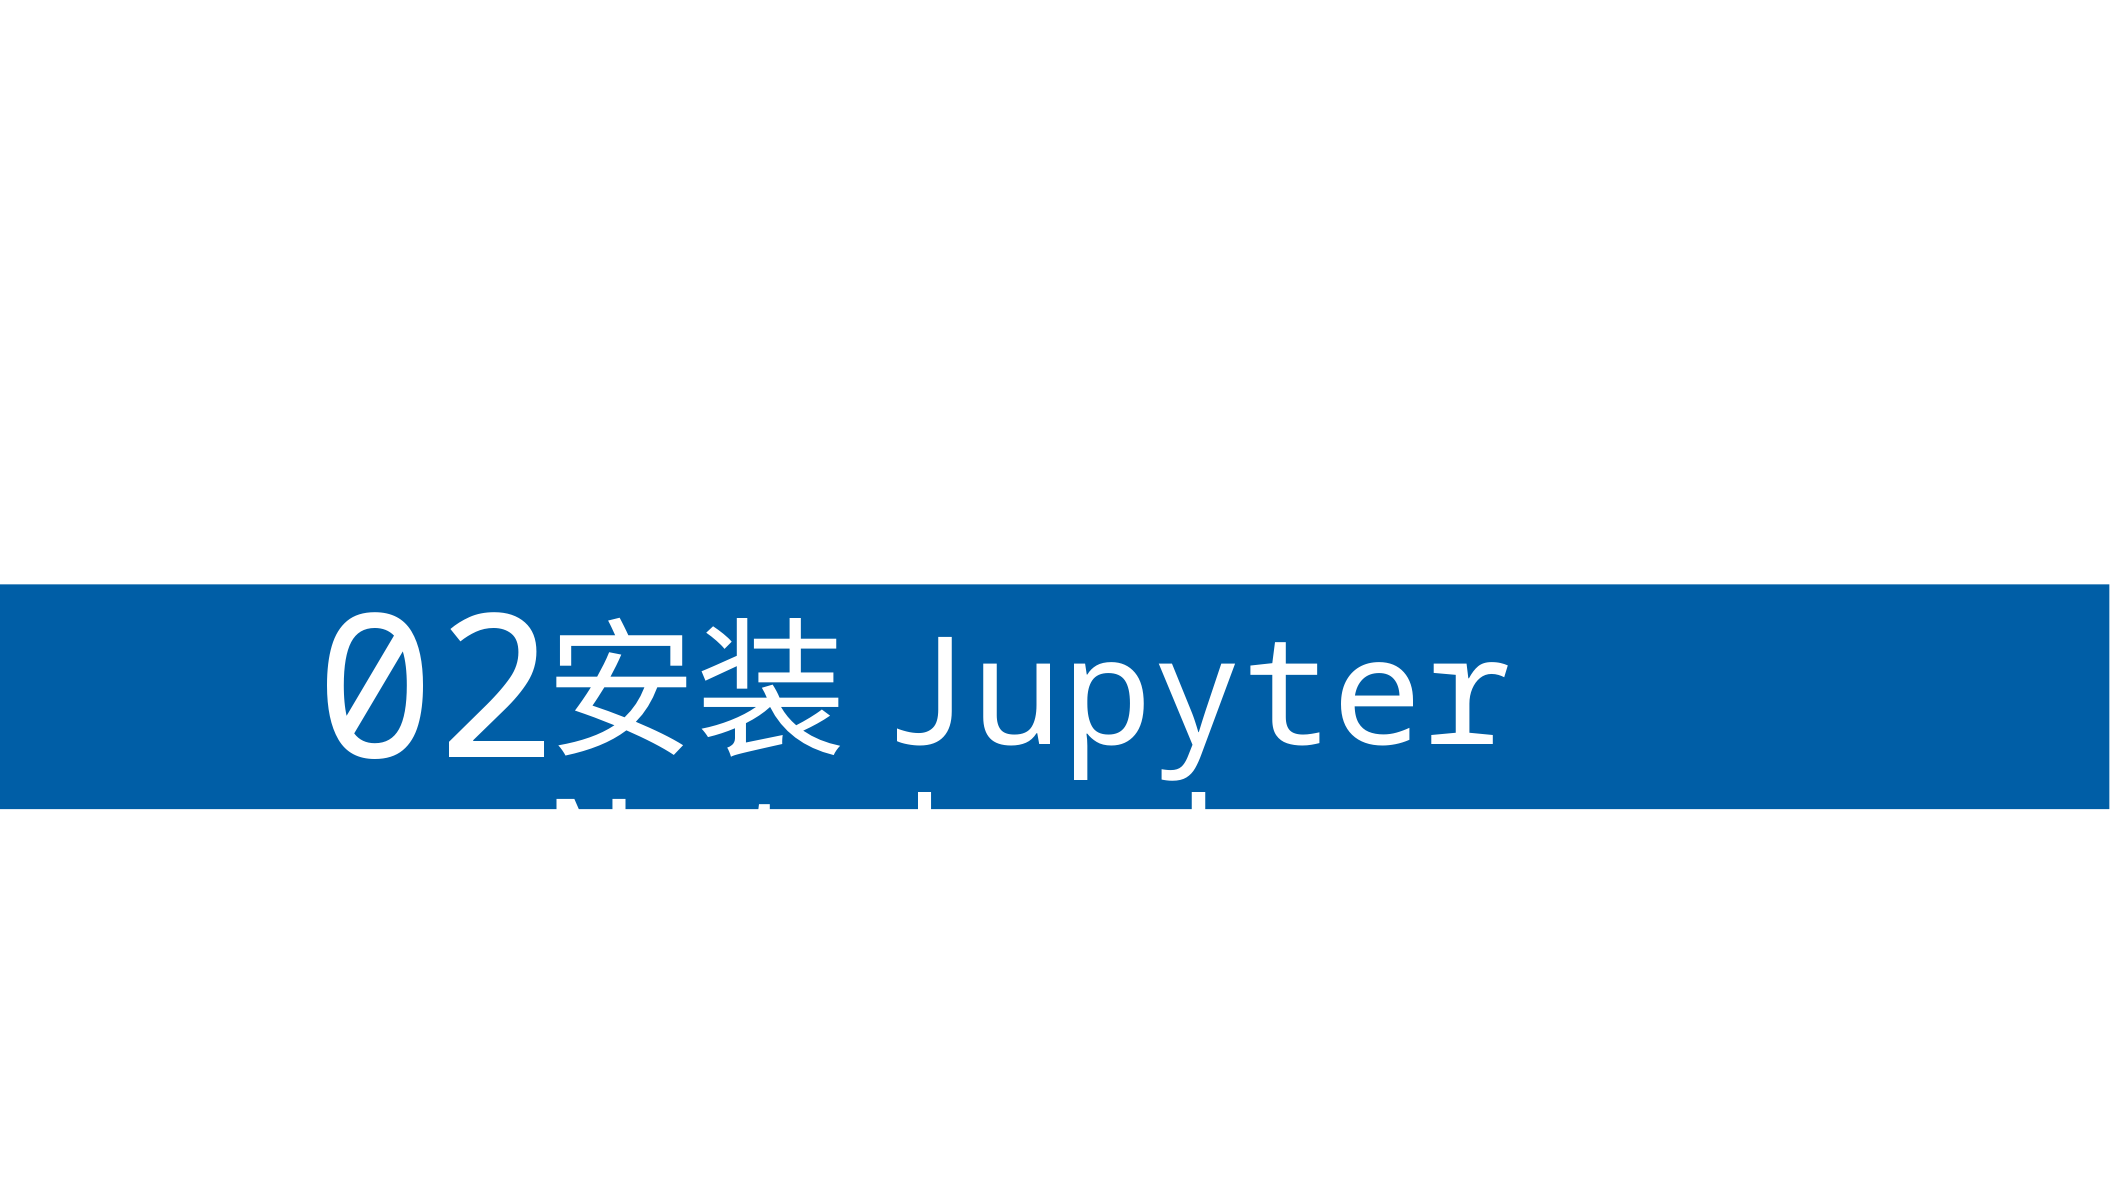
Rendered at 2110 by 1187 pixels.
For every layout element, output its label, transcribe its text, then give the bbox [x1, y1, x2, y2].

text_box 02 [315, 557, 556, 798]
text_box 安装Jupyter Notebook [546, 615, 2047, 939]
text_box [556, 583, 2110, 810]
text_box [0, 583, 546, 810]
